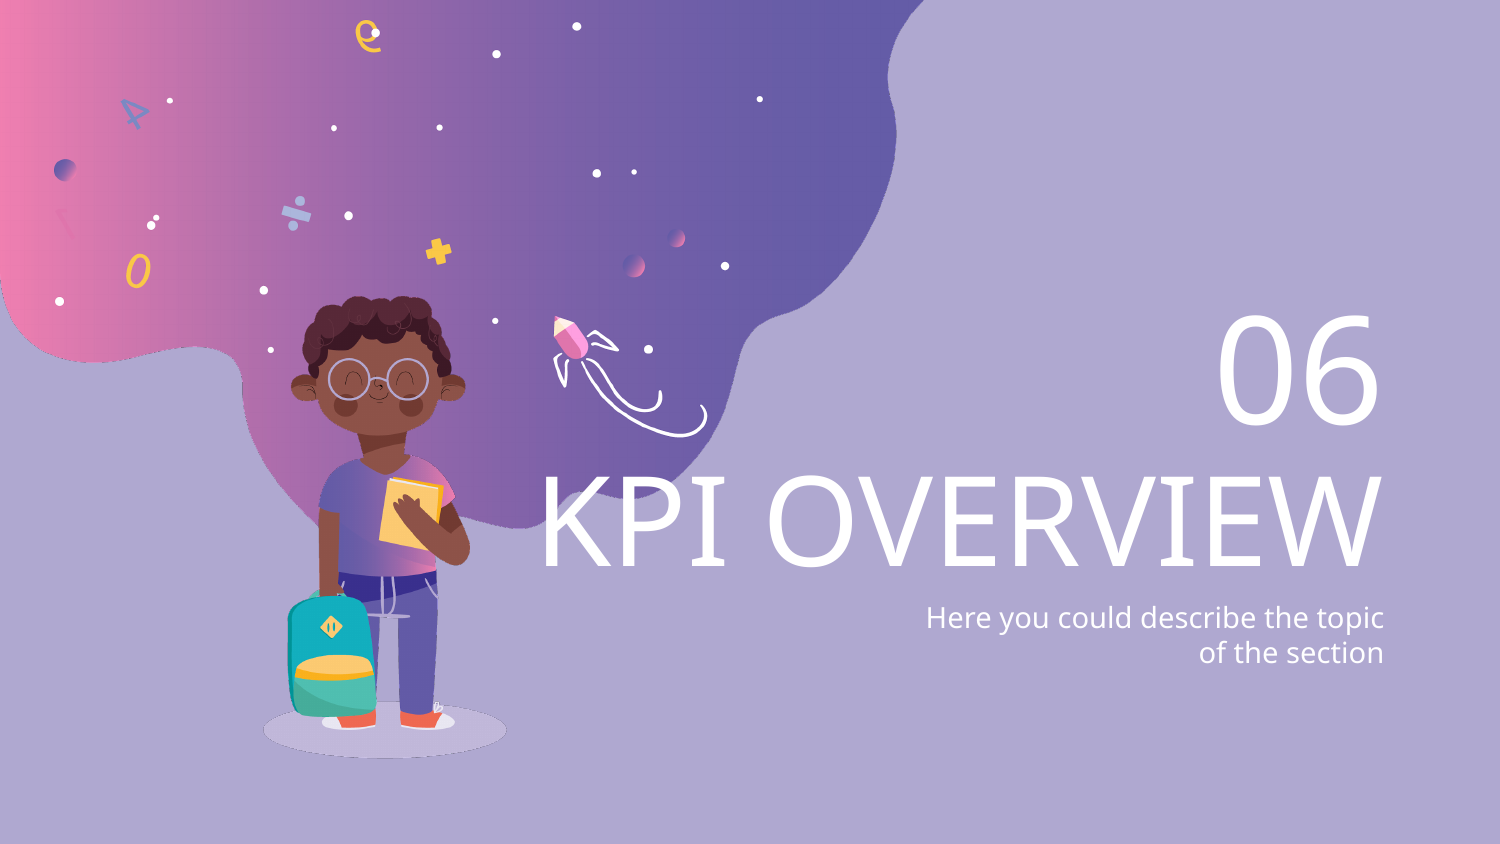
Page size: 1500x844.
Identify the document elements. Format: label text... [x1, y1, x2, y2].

picture [0, 0, 957, 800]
title 06 [1063, 259, 1400, 470]
subtitle Here you could describe the topic of the section [889, 597, 1400, 685]
title KPI OVERVIEW [529, 426, 1400, 627]
